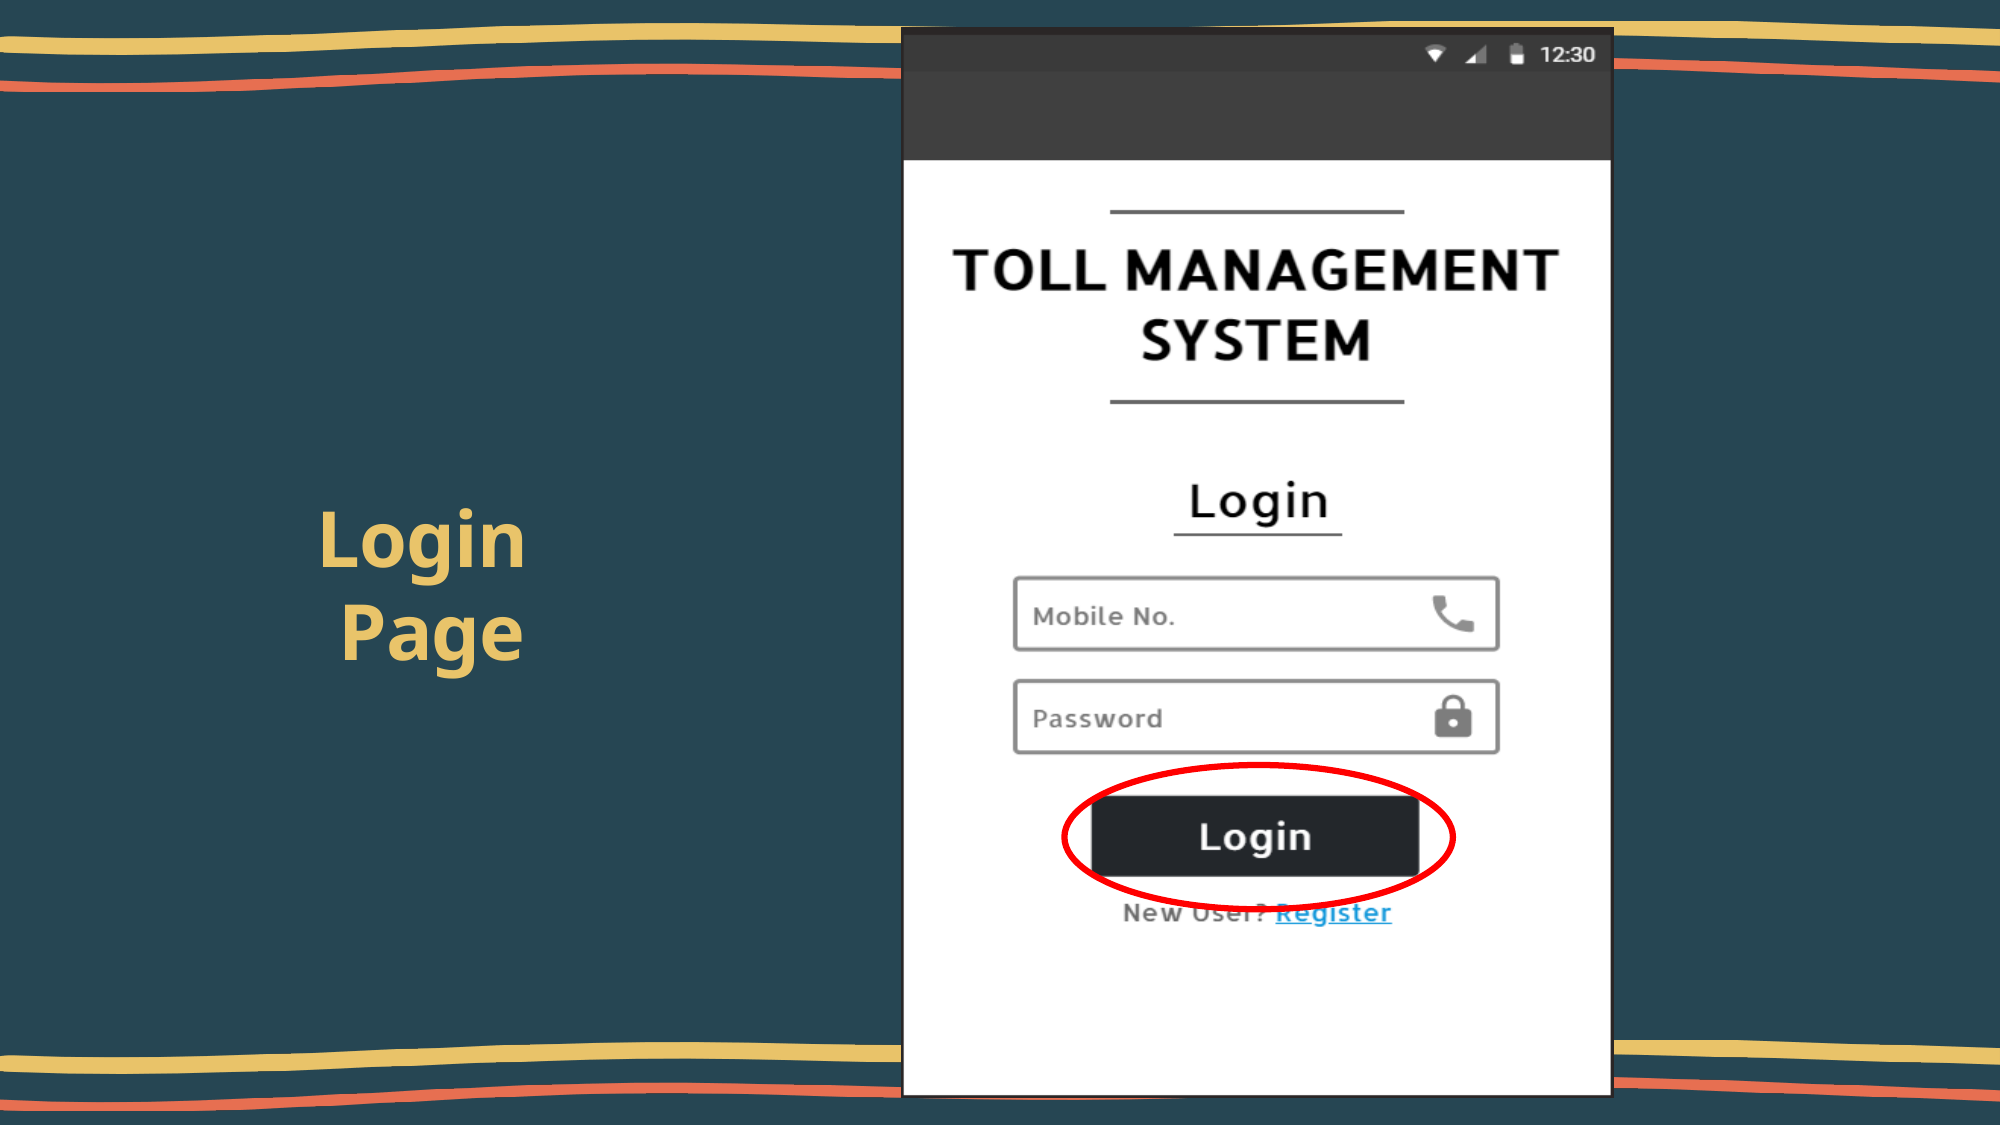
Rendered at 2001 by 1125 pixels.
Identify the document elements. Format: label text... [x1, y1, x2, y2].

picture [0, 21, 2000, 1111]
title Login Page [103, 489, 761, 676]
